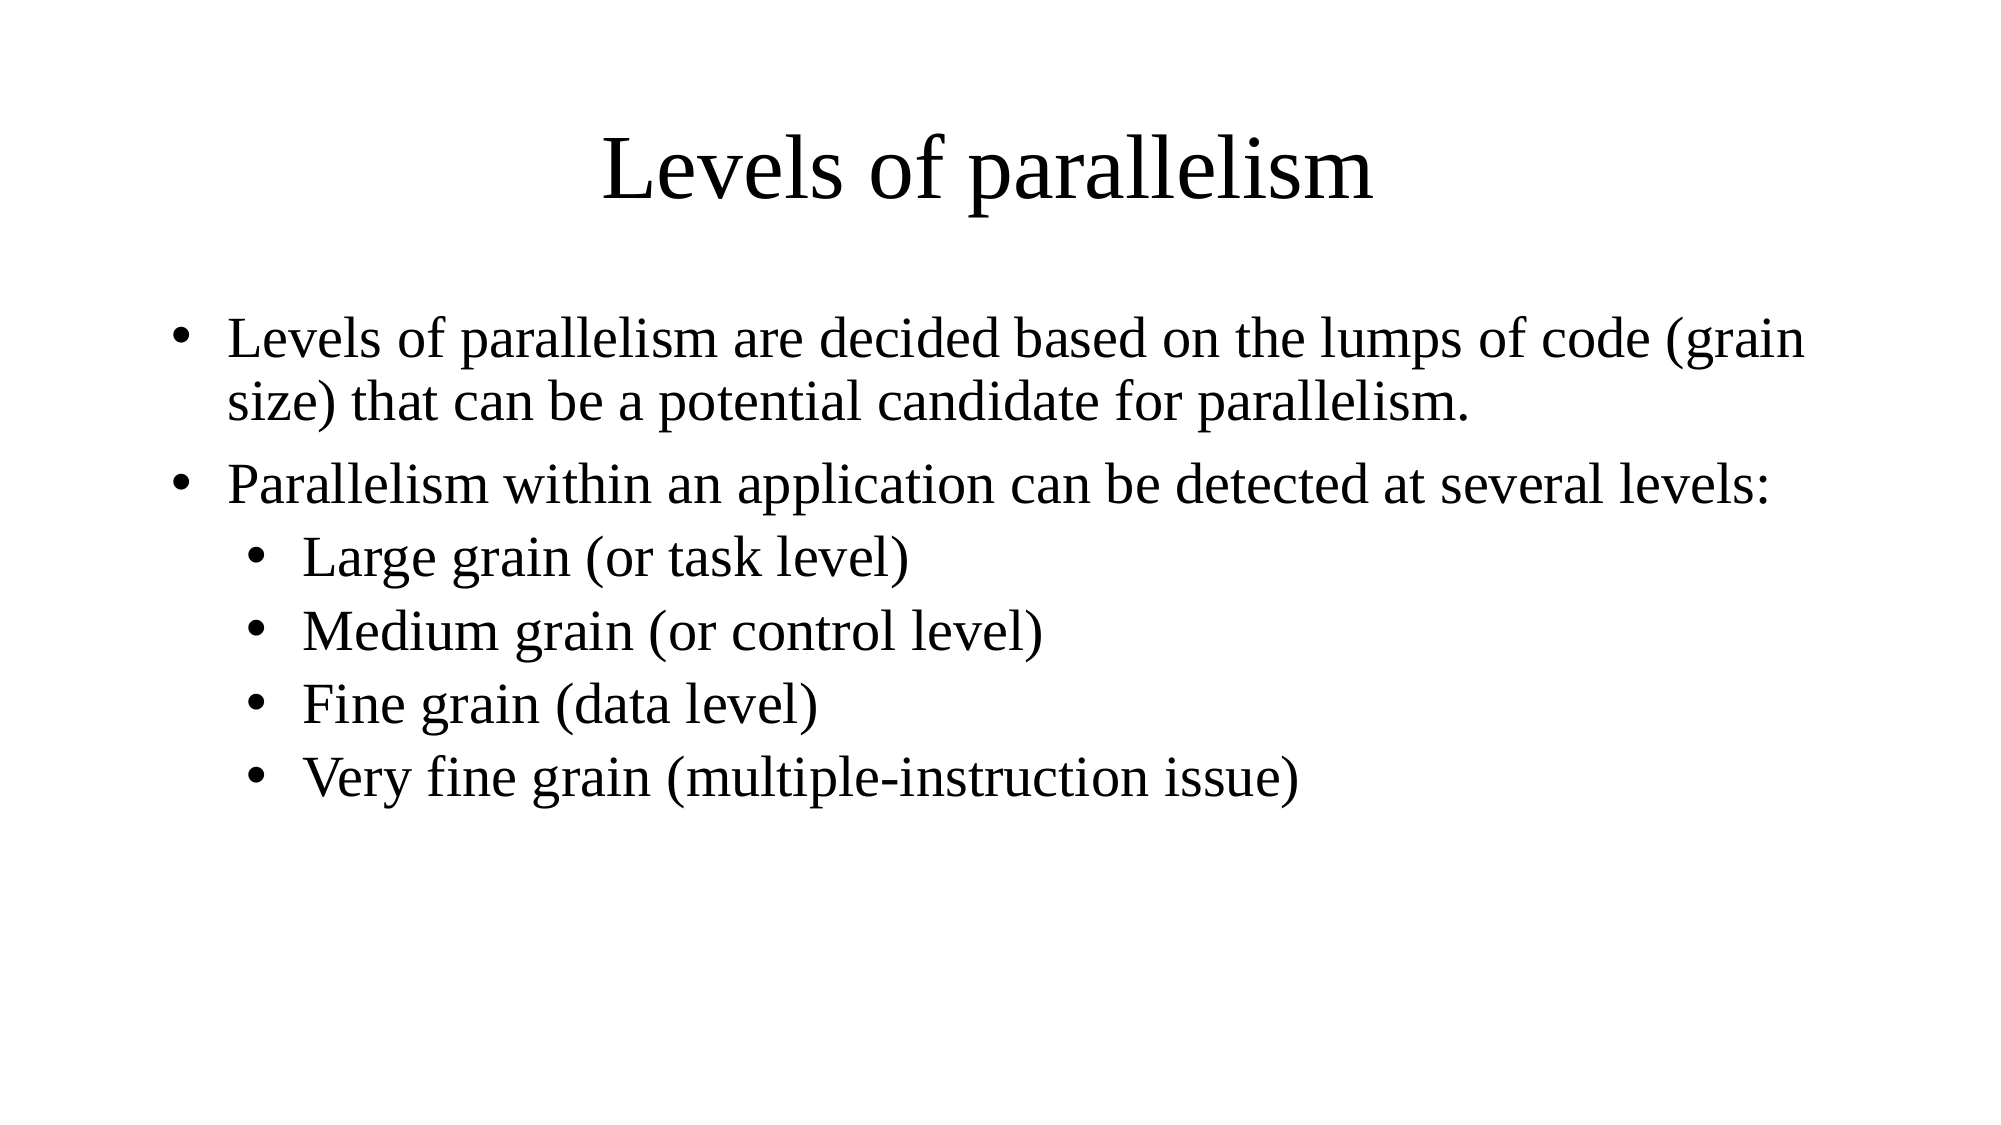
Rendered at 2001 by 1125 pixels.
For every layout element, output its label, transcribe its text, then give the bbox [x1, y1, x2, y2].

list Levels of parallelism are decided based on the lumps of code (grain size) that can be a potential candidate for parallelism. Parallelism within an application can be detected at several levels: Large grain (or task level) Medium grain (or control level) Fine grain (data level) Very fine grain (multiple-instruction issue) [137, 299, 1863, 1014]
title Levels of parallelism [137, 59, 1863, 278]
